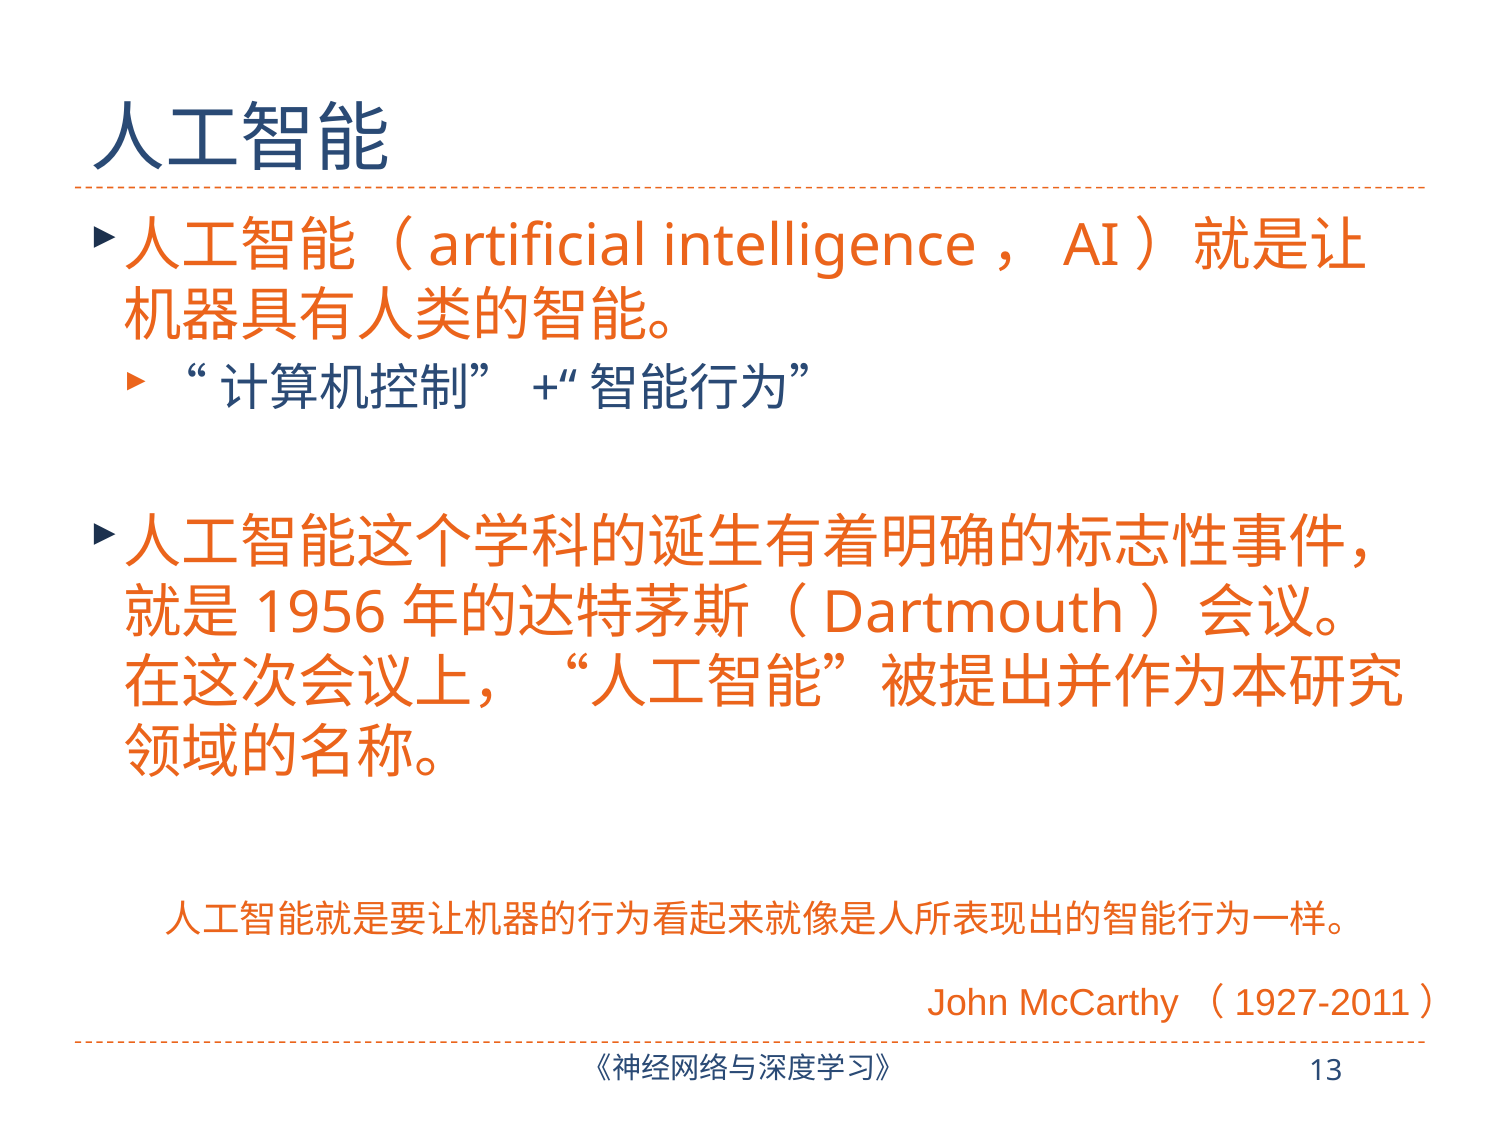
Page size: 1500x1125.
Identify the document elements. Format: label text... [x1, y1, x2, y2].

list 人工智能（artificial intelligence，AI）就是让机器具有人类的智能。 “计算机控制”+“智能行为” 人工智能这个学科的诞生有着明确的标志性事件，就是1956年的达特茅斯（Dartmouth）会议。在这次会议上，“人工智能”被提出并作为本研究领域的名称。 [75, 200, 1425, 1010]
title 人工智能 [75, 24, 1425, 188]
text_box 人工智能就是要让机器的行为看起来就像是人所表现出的智能行为一样。 [150, 887, 1388, 948]
text_box John McCarthy（1927-2011） [912, 970, 1475, 1031]
